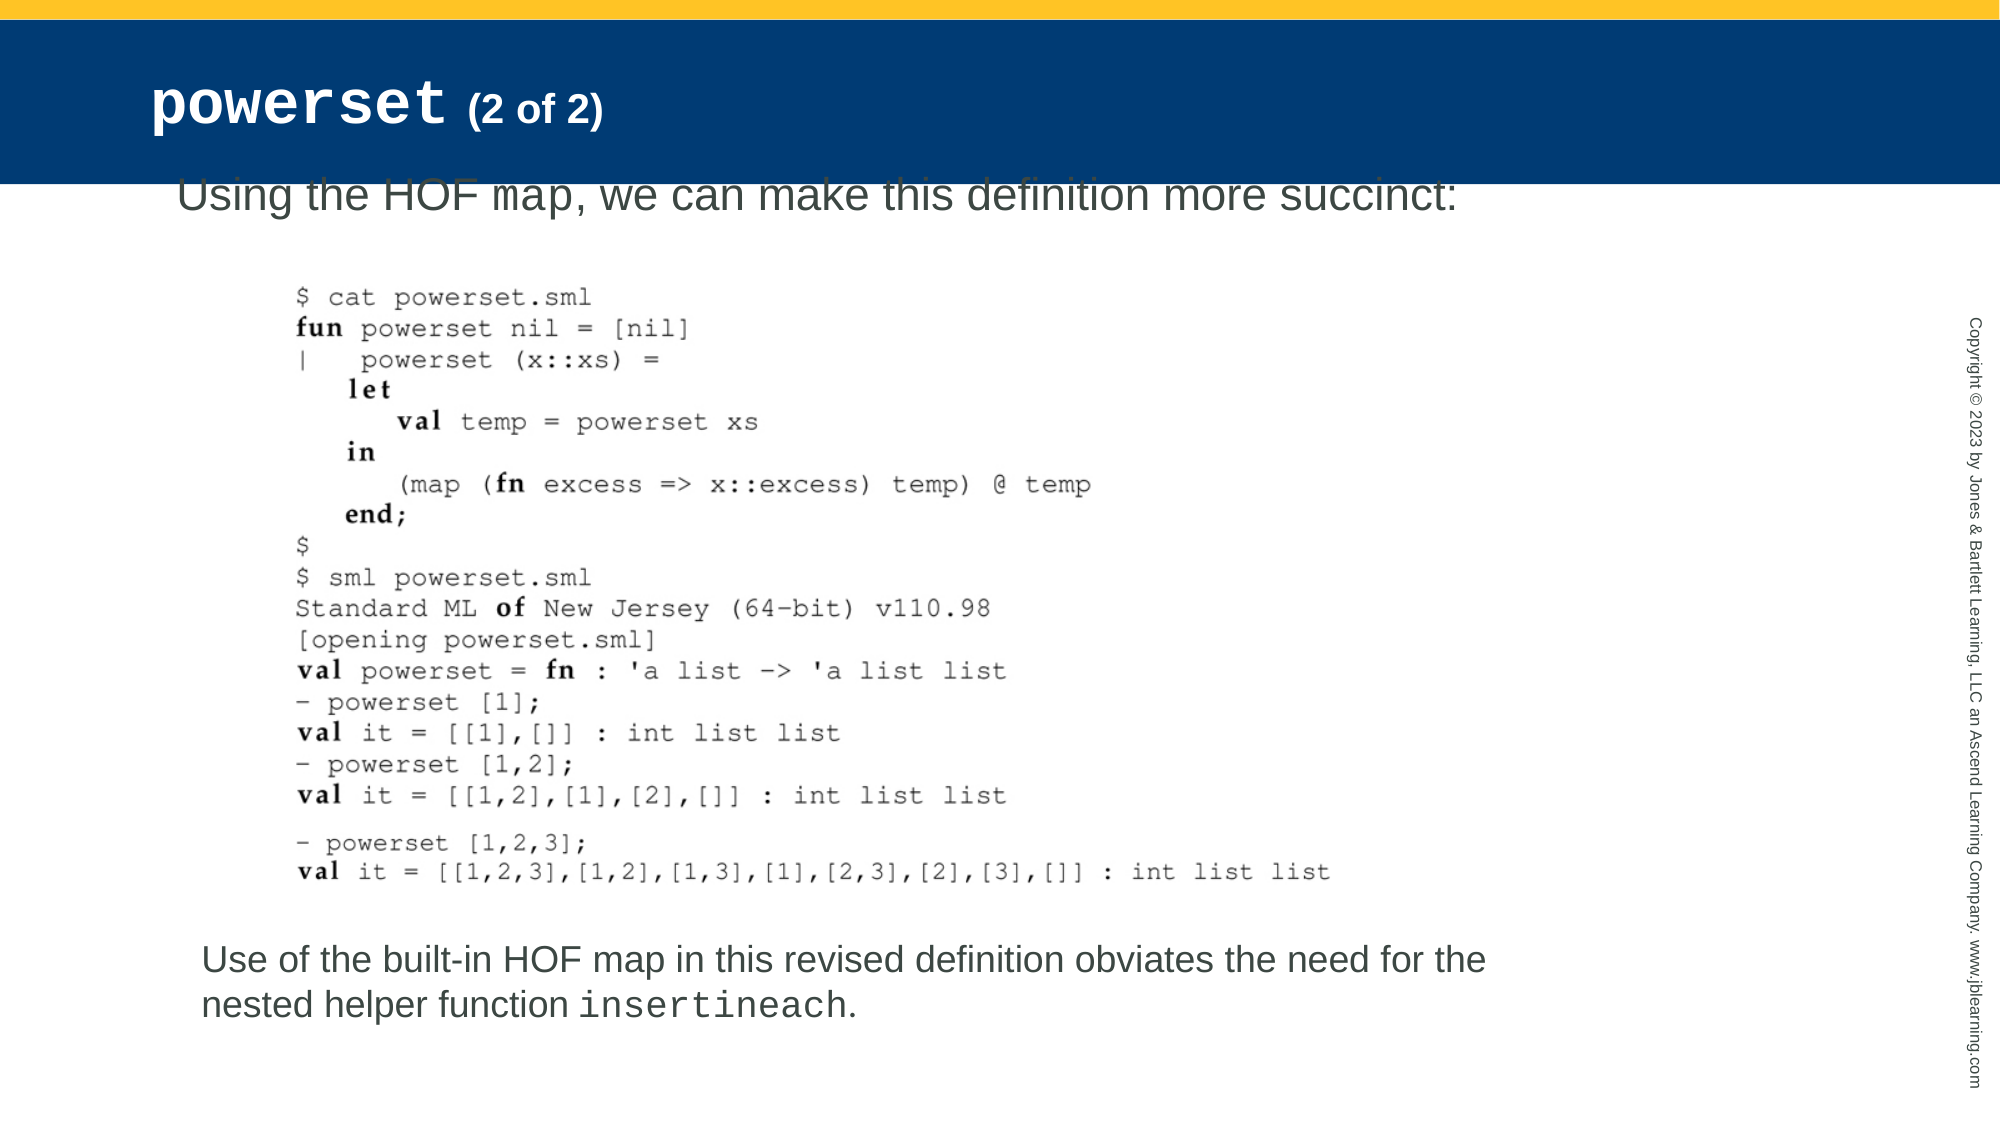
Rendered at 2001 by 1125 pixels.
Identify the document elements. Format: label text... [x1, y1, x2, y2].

text_box Use of the built-in HOF map in this revised definition obviates the need for the nested helper function insertineach. [186, 928, 1562, 1033]
list Using the HOF map, we can make this definition more succinct: [156, 144, 1844, 309]
title powerset (2 of 2) [0, 19, 2000, 185]
picture [295, 832, 1332, 885]
picture [295, 285, 1093, 810]
